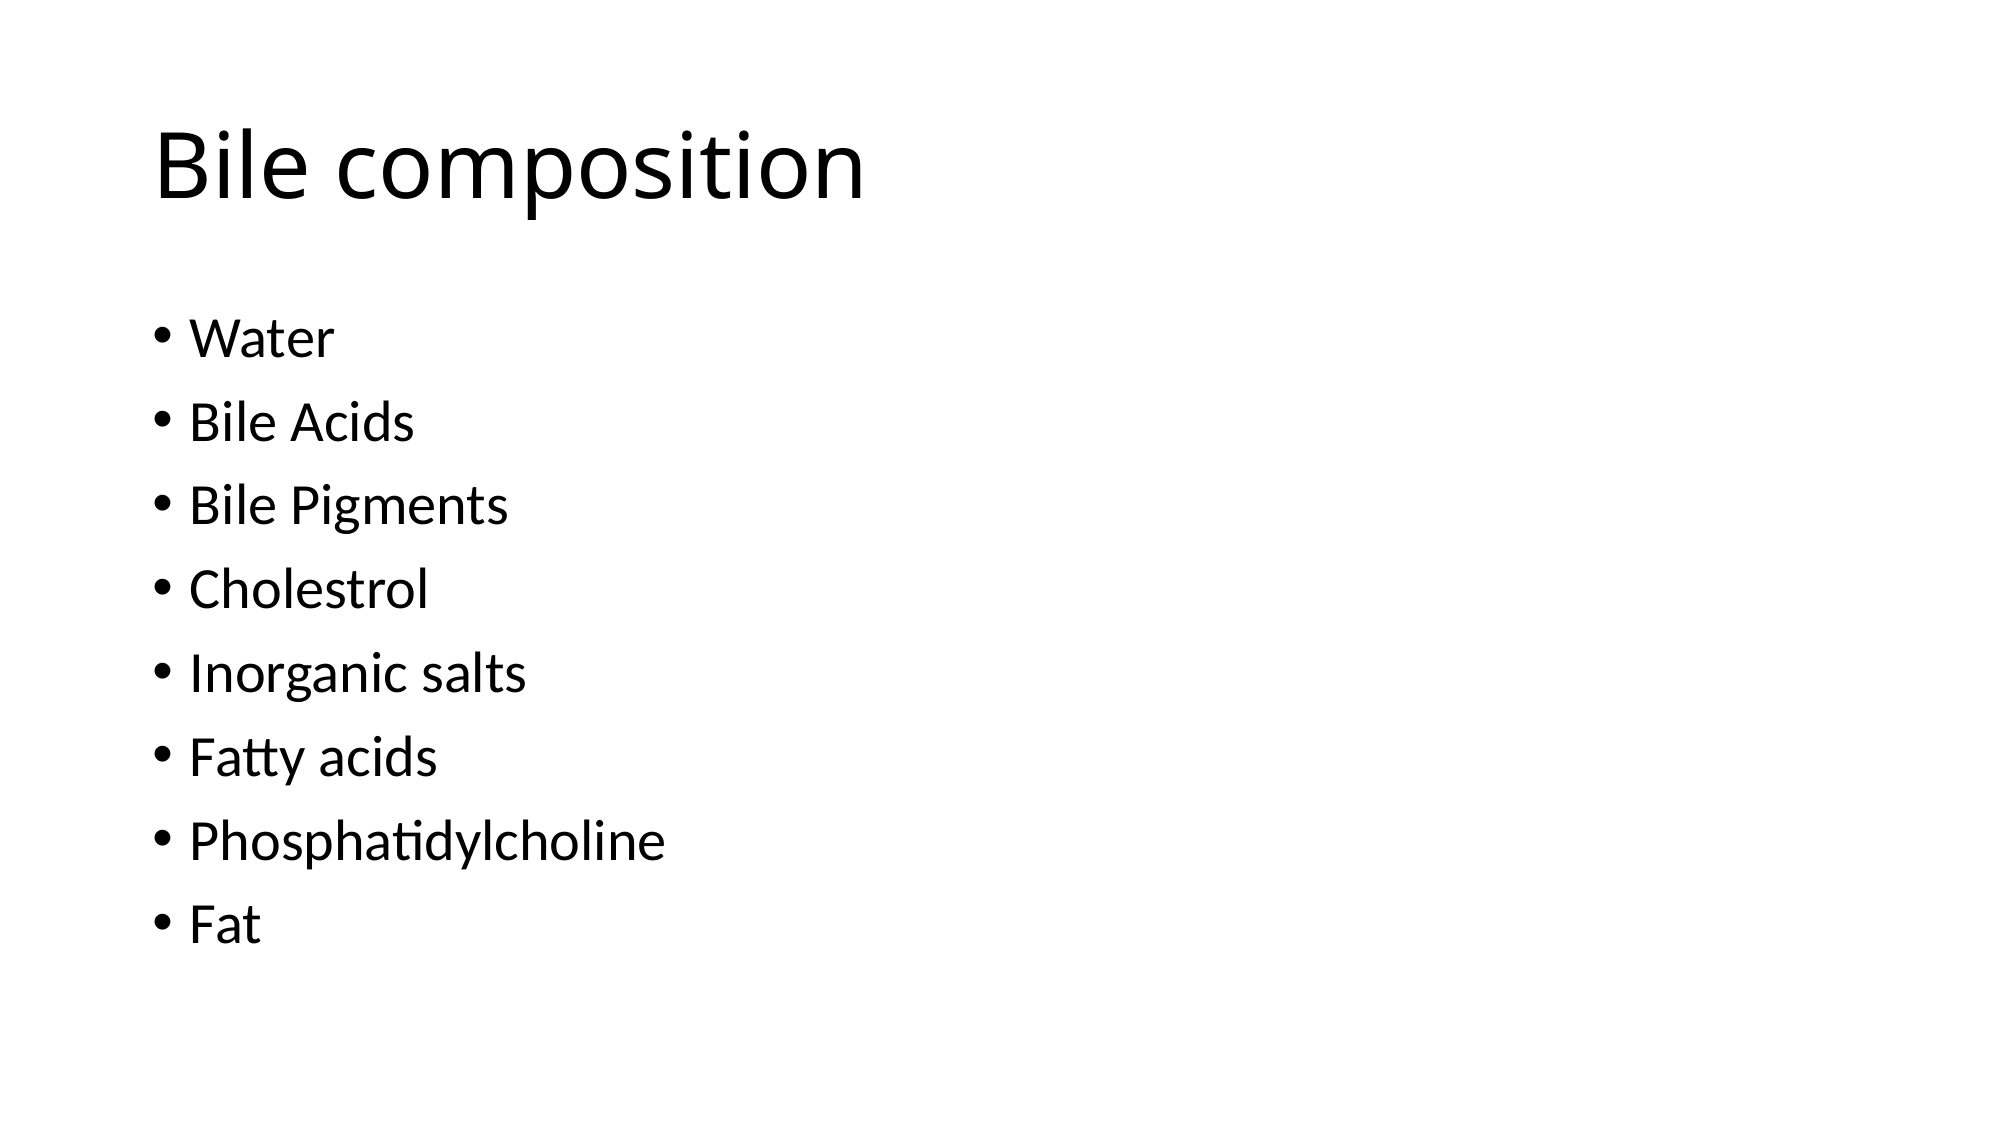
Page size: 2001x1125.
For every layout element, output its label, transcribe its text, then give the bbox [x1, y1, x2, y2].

list Water Bile Acids Bile Pigments Cholestrol Inorganic salts Fatty acids Phosphatidylcholine Fat [137, 299, 1863, 1014]
title Bile composition [137, 59, 1863, 278]
